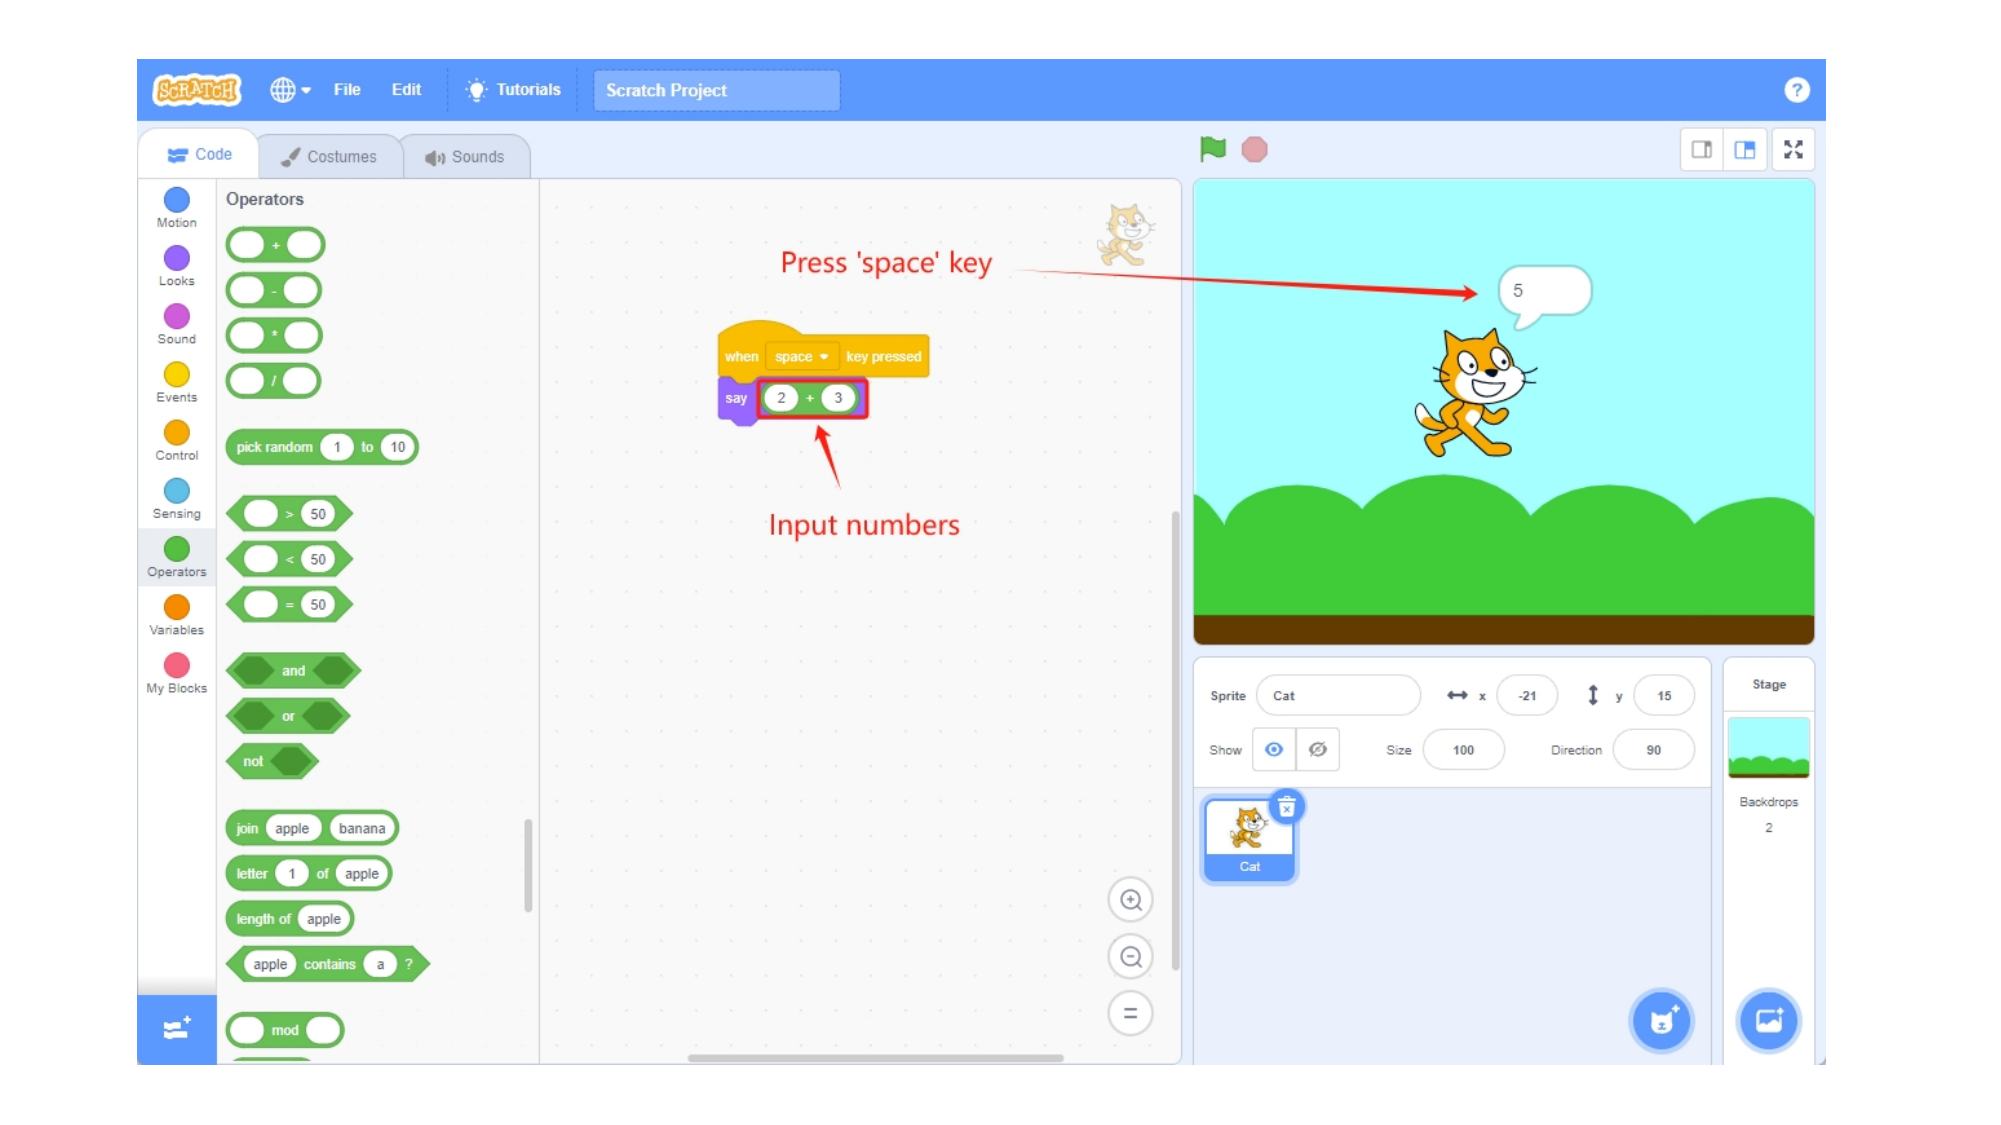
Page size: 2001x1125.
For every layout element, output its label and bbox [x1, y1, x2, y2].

list [136, 59, 1827, 1066]
